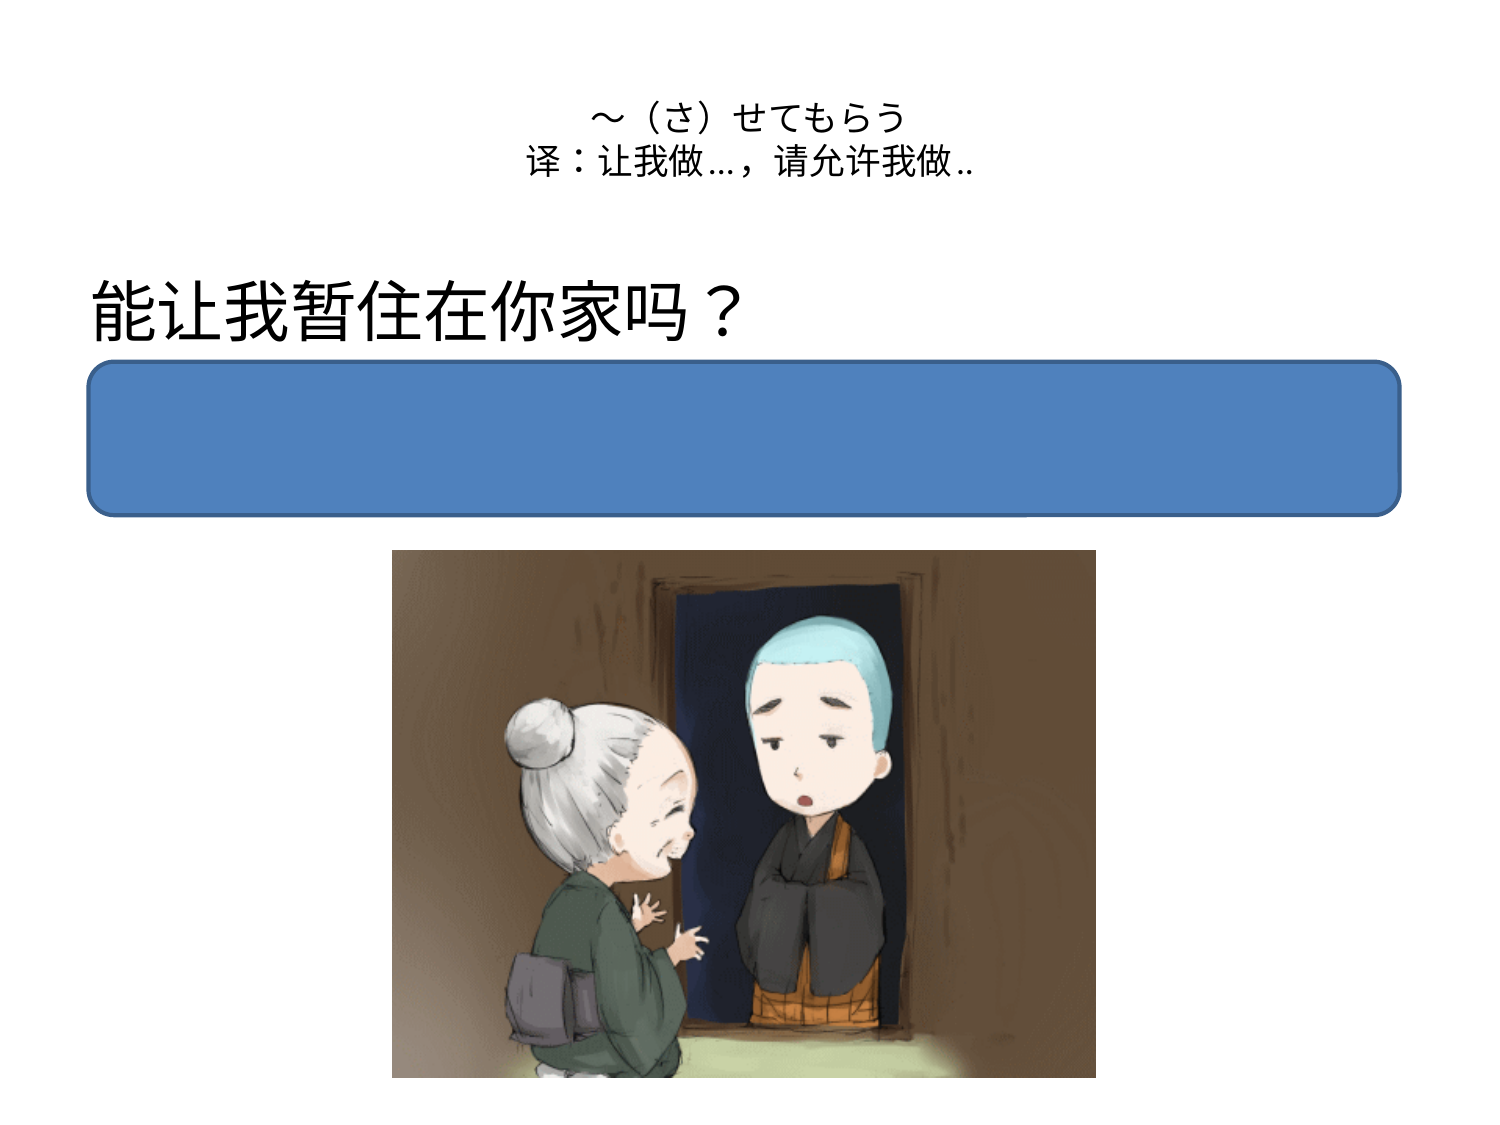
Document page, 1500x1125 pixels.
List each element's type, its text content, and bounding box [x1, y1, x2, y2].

text_box [86, 359, 1402, 518]
title ～（さ）せてもらう 译：让我做...，请允许我做.. [75, 45, 1425, 233]
picture [392, 550, 1096, 1078]
list 能让我暂住在你家吗？ あなたの家に滞在（たいざい）させてもらってもいいですか？ [75, 262, 1425, 1005]
